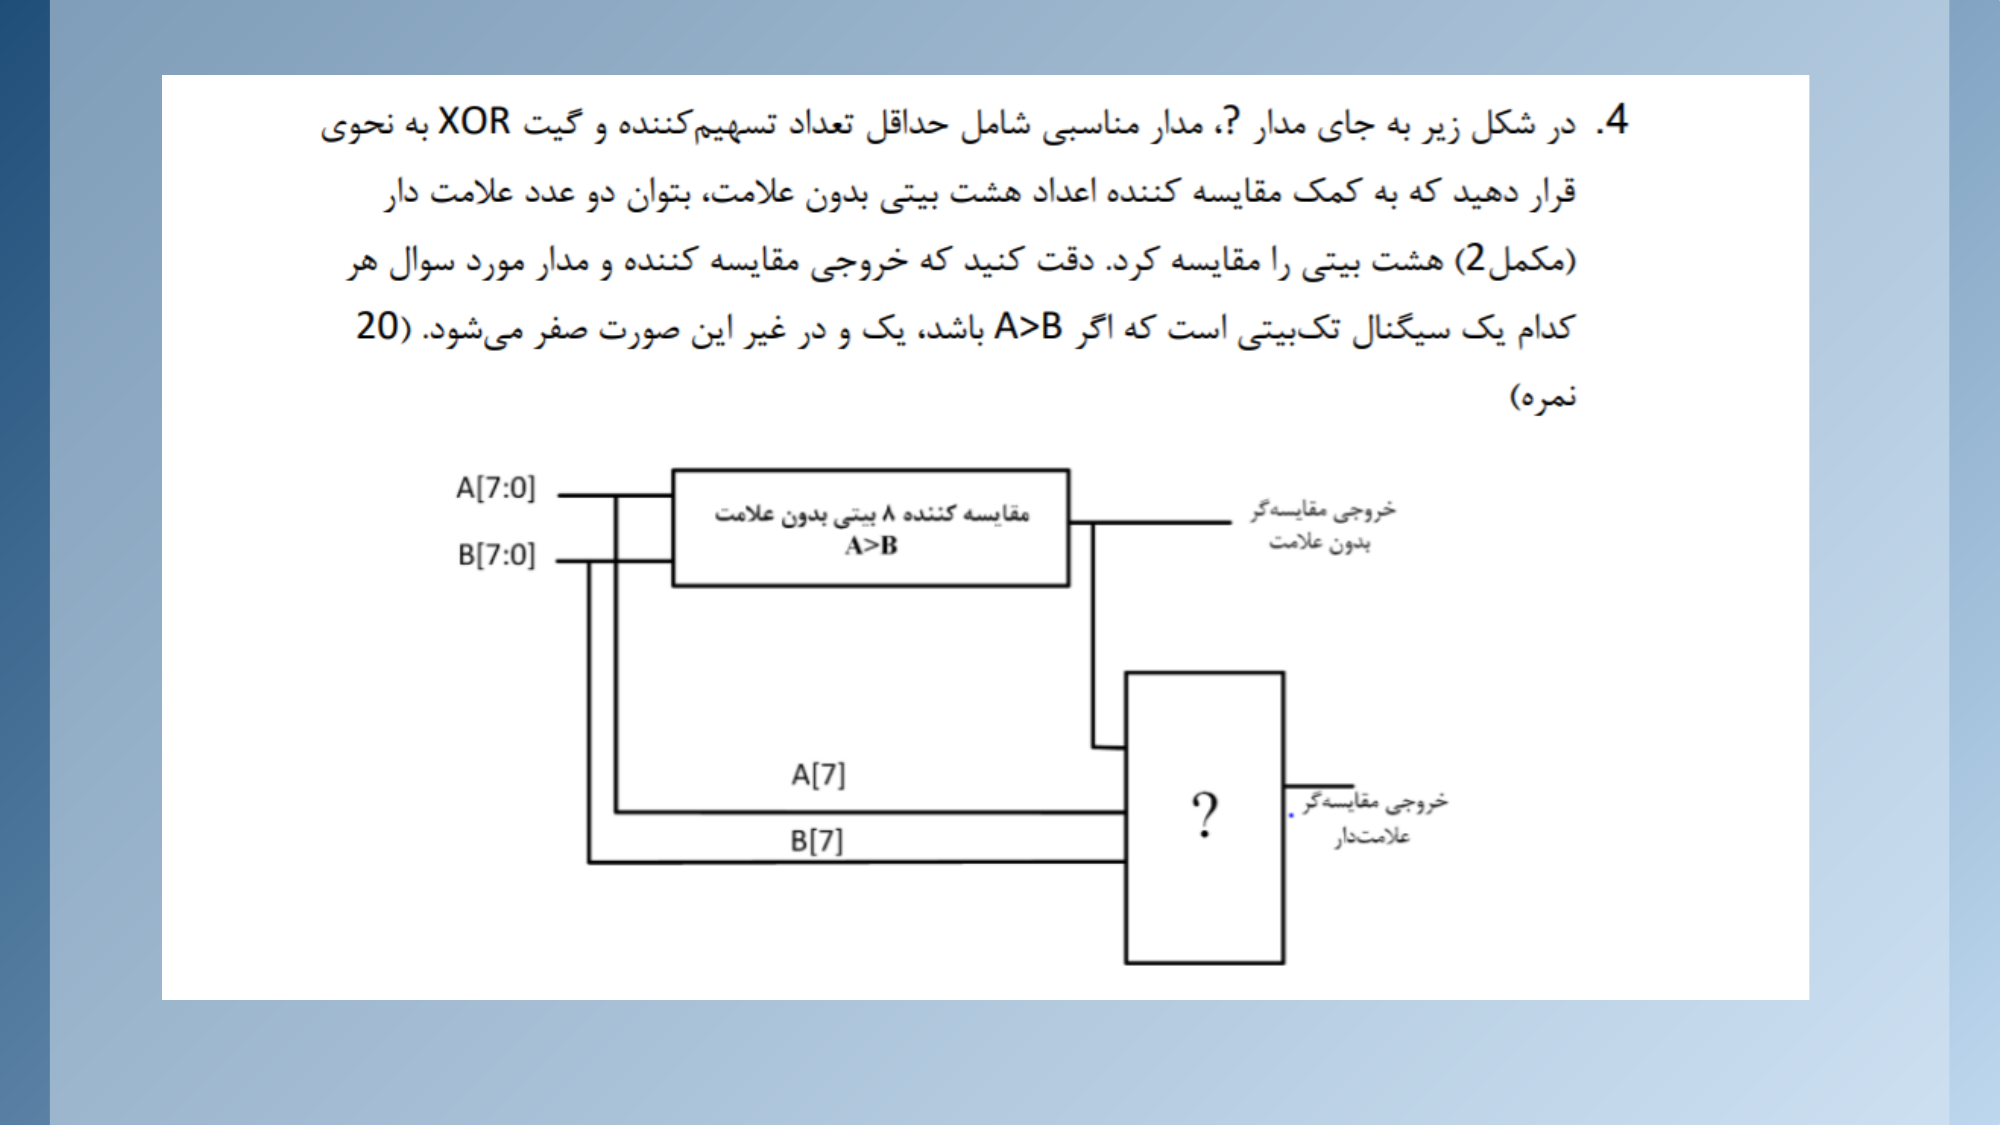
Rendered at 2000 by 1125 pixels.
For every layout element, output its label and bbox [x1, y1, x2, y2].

picture [162, 74, 1810, 1000]
